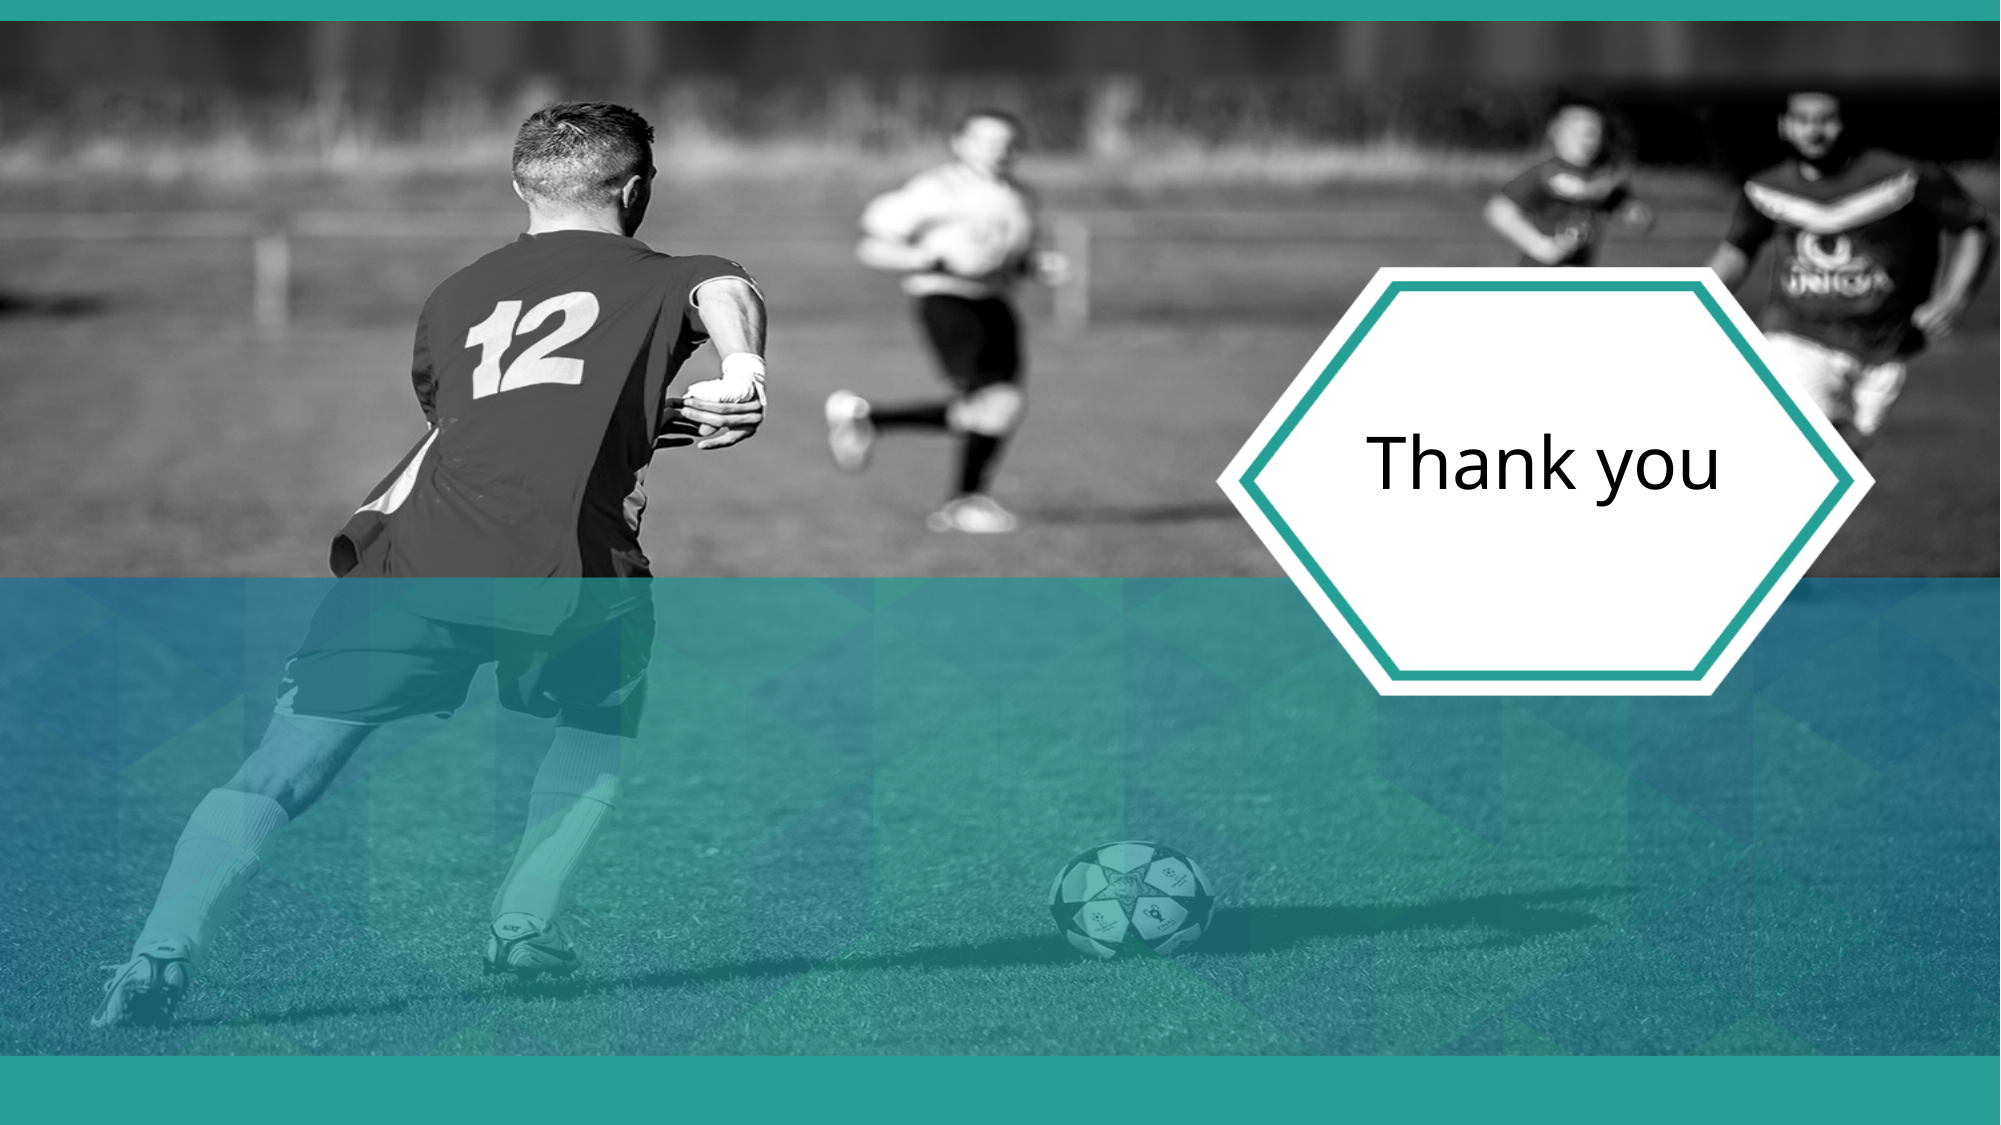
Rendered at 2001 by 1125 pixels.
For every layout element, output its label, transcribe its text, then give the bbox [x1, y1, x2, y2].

picture [0, 0, 2000, 1125]
title Thank you [1351, 358, 1752, 563]
